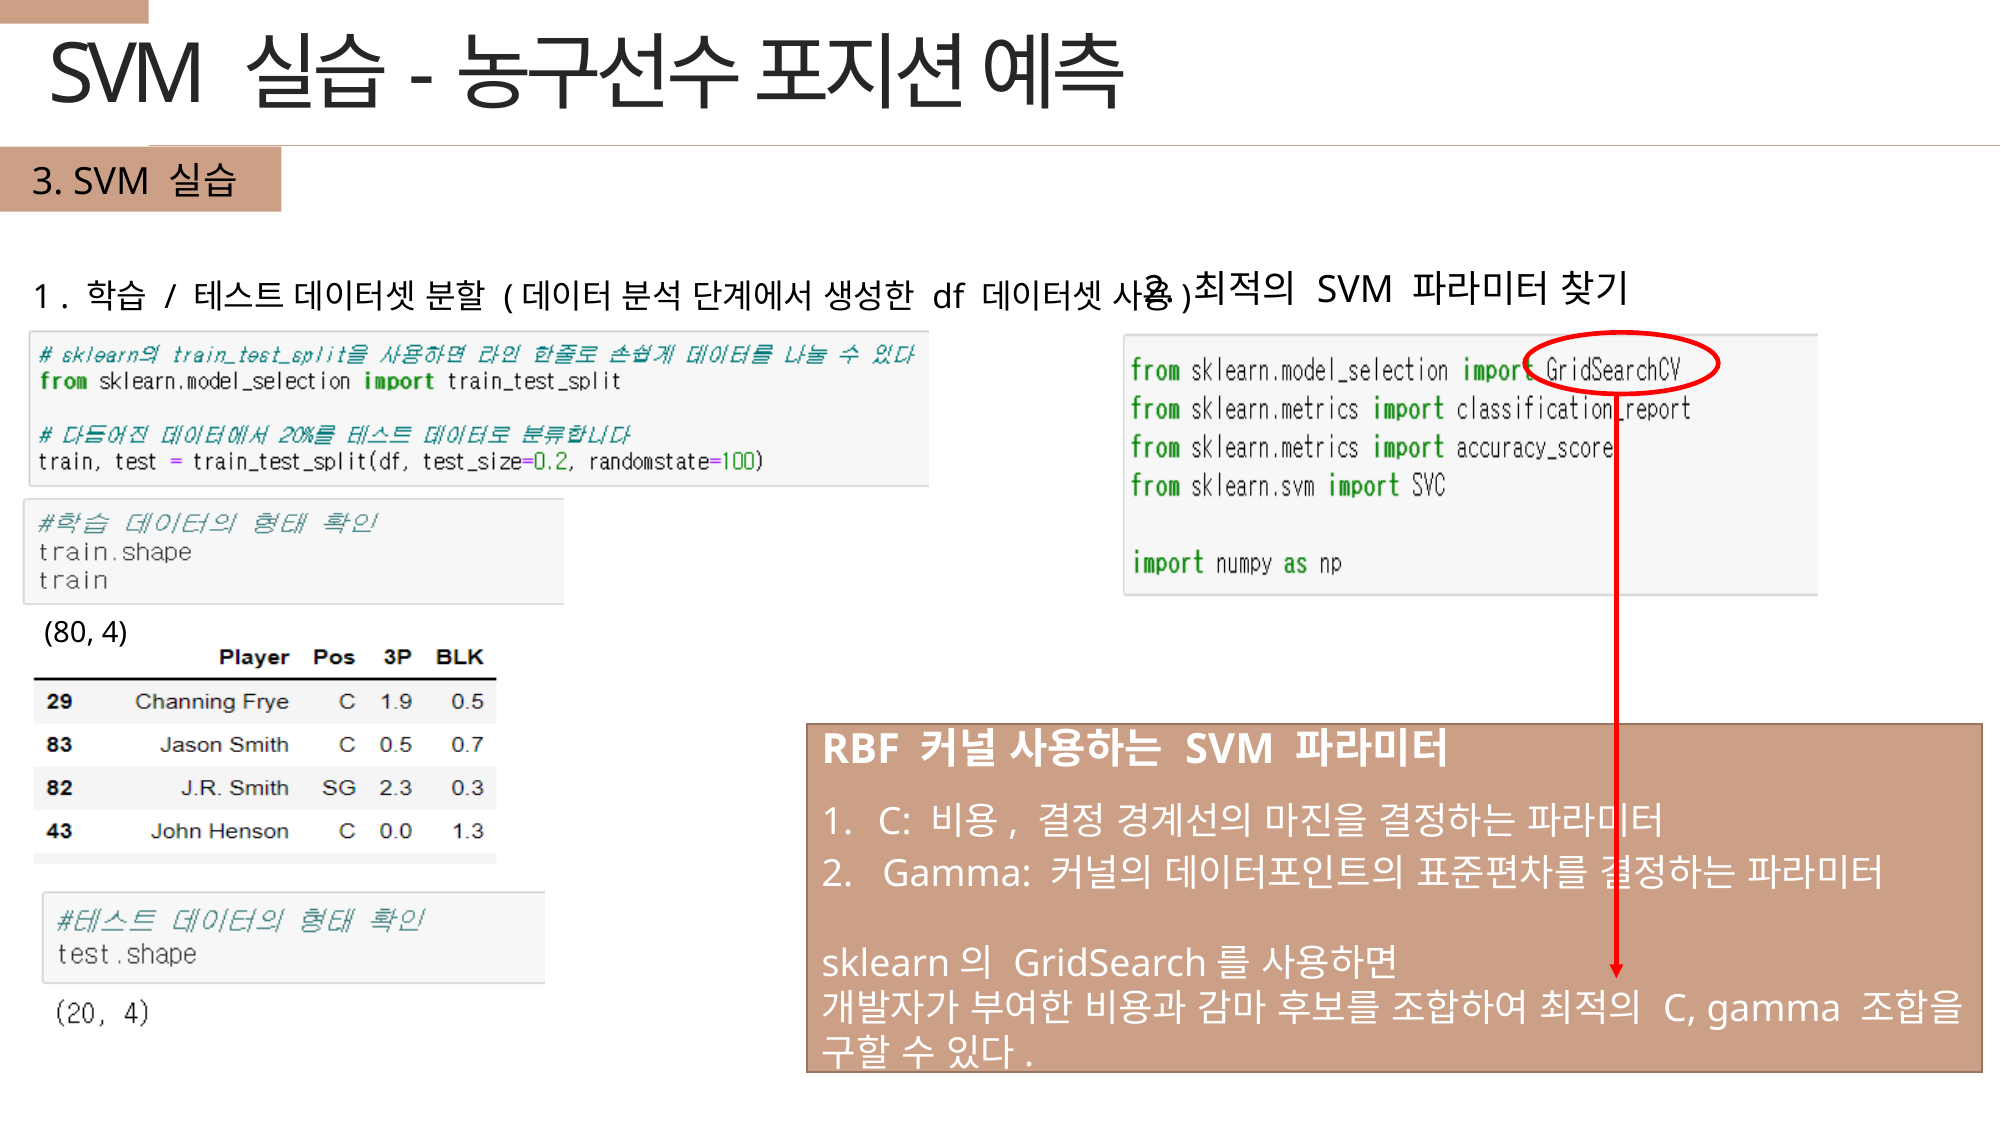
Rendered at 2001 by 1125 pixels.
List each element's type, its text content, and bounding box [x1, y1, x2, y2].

text_box 2. 최적의 SVM 파라미터 찾기 [1128, 258, 1774, 318]
text_box 1 . 학습 / 테스트 데이터셋 분할 (데이터 분석 단계에서 생성한 df 데이터셋 사용) [17, 247, 1251, 323]
picture [17, 323, 929, 864]
text_box SVM 실습-농구선수 포지션 예측 [33, 11, 1143, 127]
picture [36, 873, 545, 1053]
text_box [0, 0, 150, 25]
text_box RBF 커널 사용하는 SVM 파라미터 C: 비용, 결정 경계선의 마진을 결정하는 파라미터 2. Gamma: 커널의 데이터포인트의 표준편차를 결정하는 파라미터 sklearn의 GridSearch를 사용하면 개발자가 부여한 비용과 감마 후보를 조합하여 최적의 C, gamma 조합을 구할 수 있다. [806, 723, 1983, 1073]
text_box 3. SVM 실습 [0, 146, 282, 213]
picture [1117, 321, 1818, 606]
